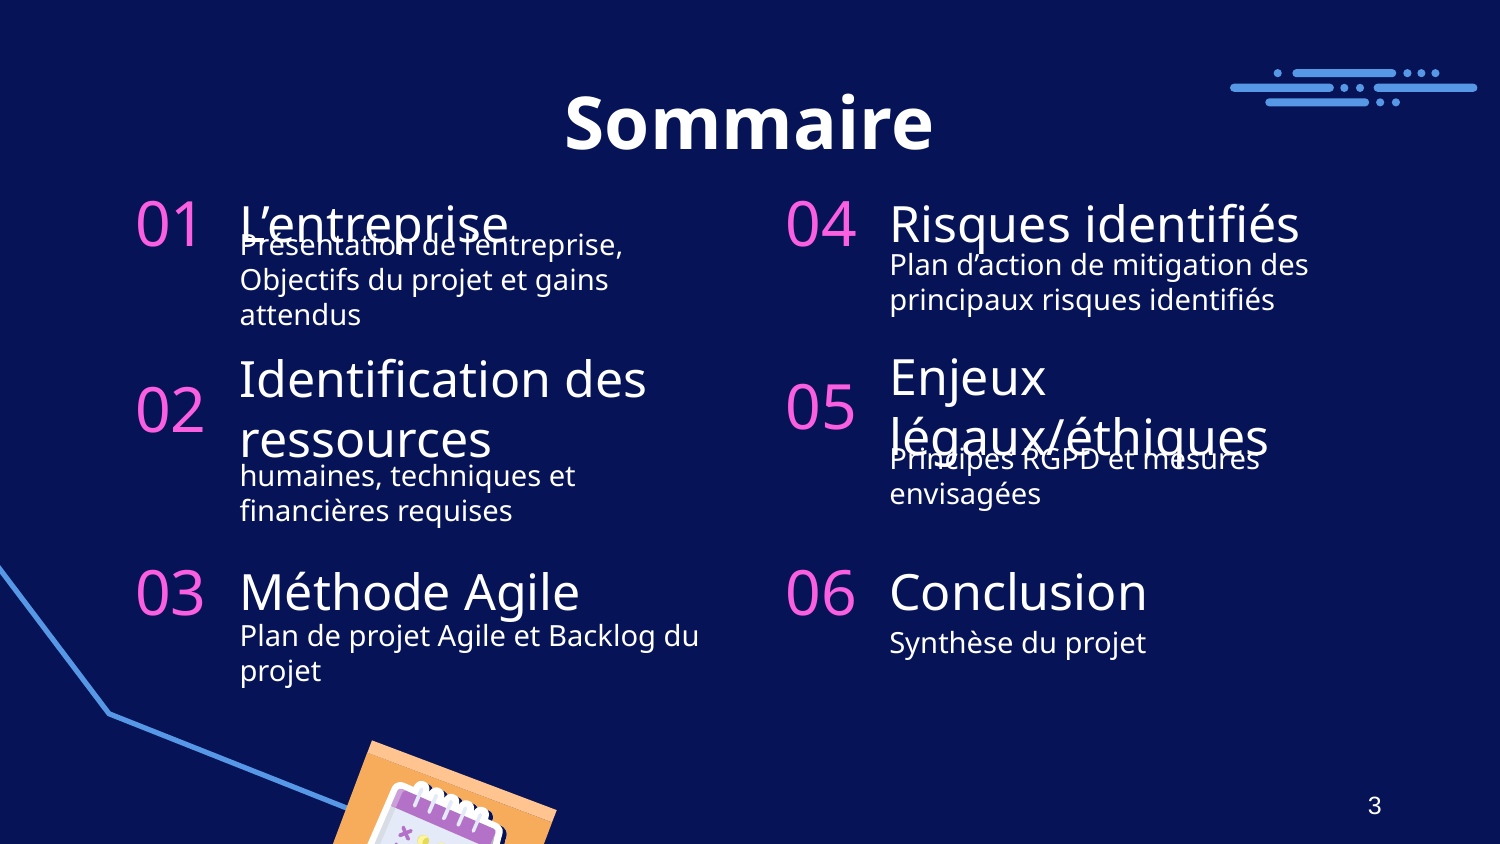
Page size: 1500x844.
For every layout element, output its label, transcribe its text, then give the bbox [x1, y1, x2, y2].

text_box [376, 798, 501, 844]
title Sommaire [118, 72, 1382, 167]
title Enjeux légaux/éthiques [875, 376, 1426, 434]
slide_number 3 [1059, 782, 1397, 828]
title L’entreprise [224, 193, 733, 251]
title 03 [117, 562, 224, 620]
subtitle Plan de projet Agile et Backlog du projet [224, 623, 733, 682]
title 04 [768, 193, 875, 251]
title Identification des ressources [224, 379, 733, 437]
title Méthode Agile [224, 562, 733, 620]
subtitle Plan d’action de mitigation des principaux risques identifiés [874, 241, 1383, 322]
title 06 [768, 562, 875, 620]
title 01 [117, 193, 224, 251]
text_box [1229, 68, 1478, 107]
subtitle Principes RGPD et mesures envisagées [874, 435, 1383, 515]
title 05 [768, 376, 875, 434]
subtitle Présentation de l’entreprise, Objectifs du projet et gains attendus [224, 256, 733, 336]
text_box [338, 768, 539, 844]
subtitle Synthèse du projet [874, 601, 1383, 682]
subtitle humaines, techniques et financières requises [224, 470, 733, 550]
title Conclusion [875, 562, 1383, 601]
title Risques identifiés [875, 193, 1383, 241]
title 02 [117, 379, 224, 437]
